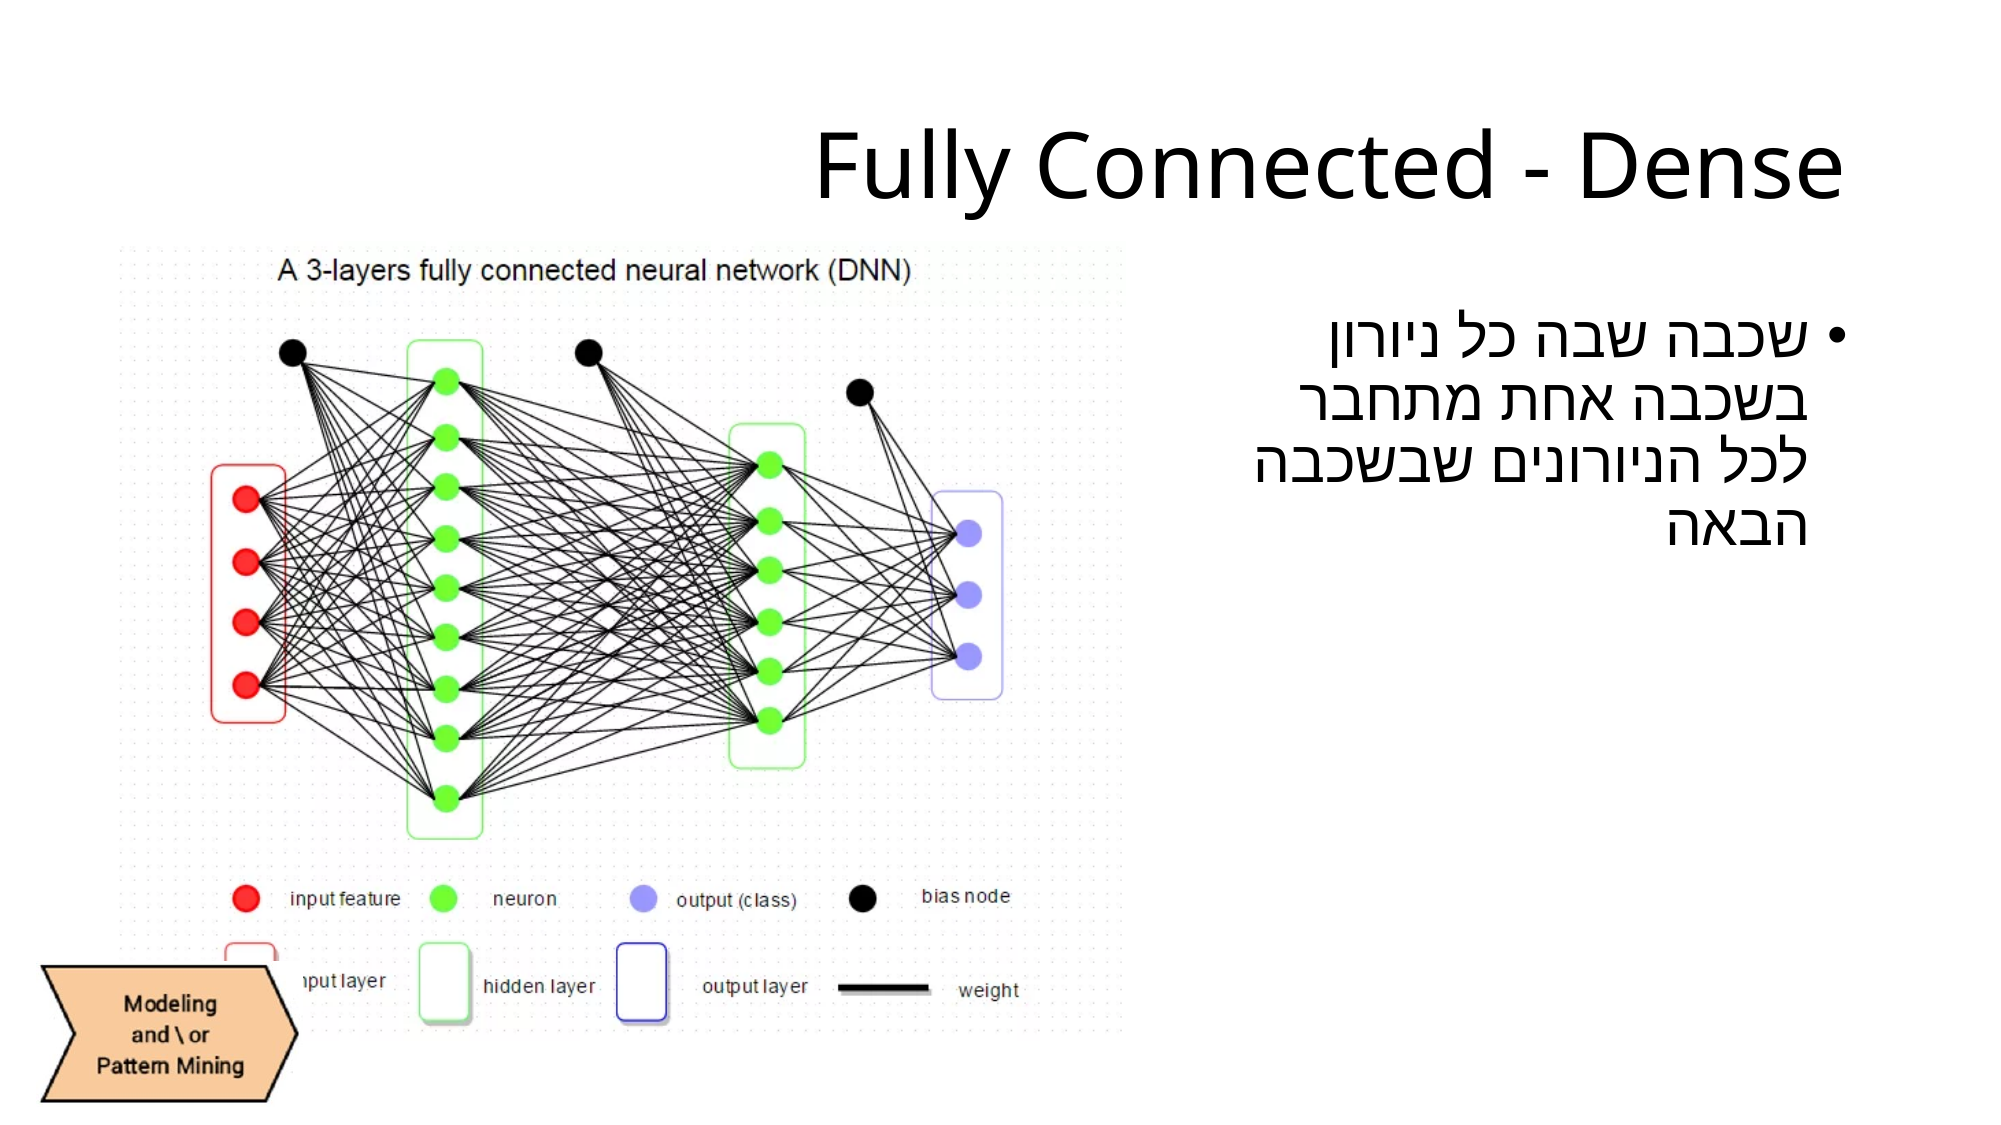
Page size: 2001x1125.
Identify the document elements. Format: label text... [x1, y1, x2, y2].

list שכבה שבה כל ניורון בשכבה אחת מתחבר לכל הניורונים שבשכבה הבאה [1205, 299, 1863, 1014]
picture [36, 241, 1126, 1107]
title Fully Connected - Dense [137, 59, 1863, 278]
